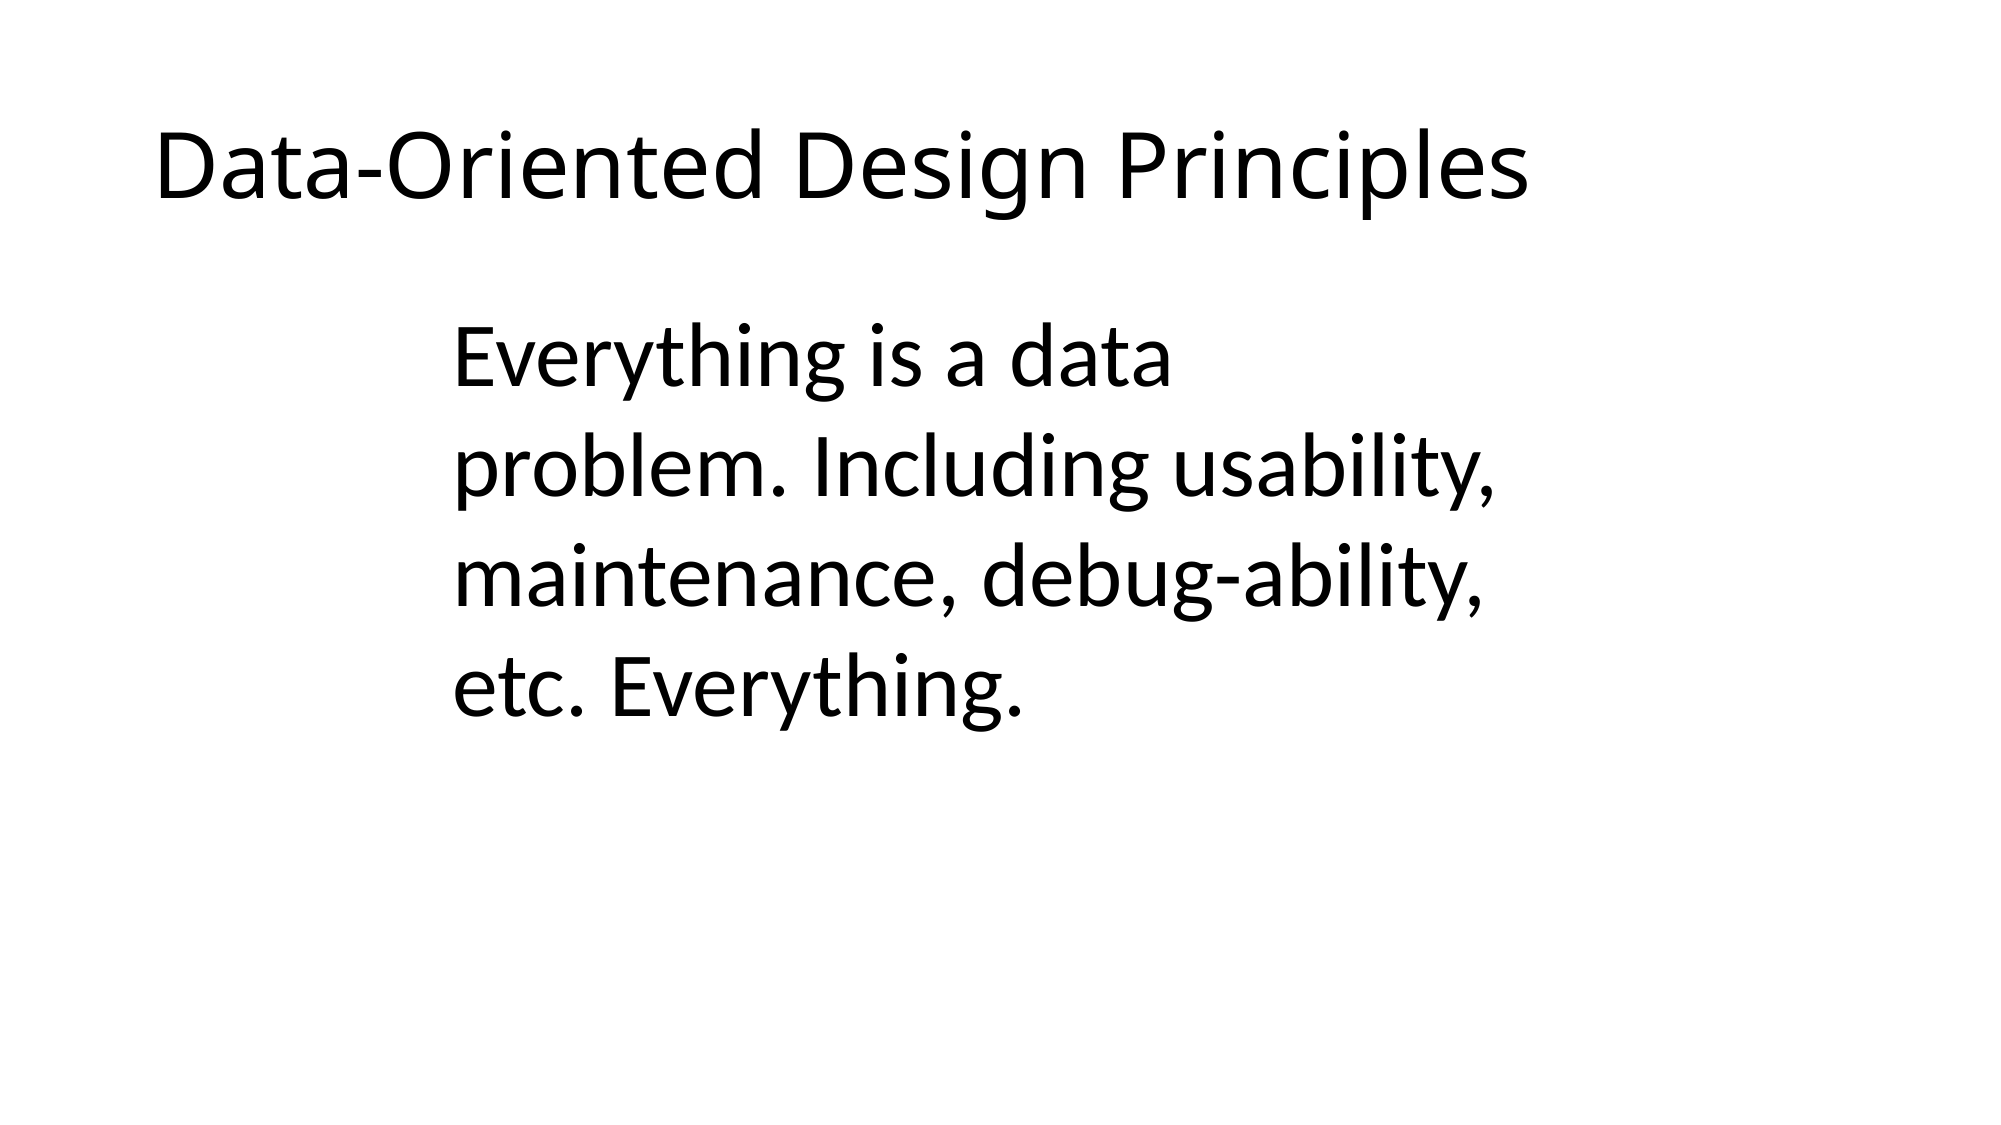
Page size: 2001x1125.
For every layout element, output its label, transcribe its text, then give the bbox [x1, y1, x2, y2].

title Data-Oriented Design Principles [137, 59, 1863, 278]
text_box Everything is a data problem. Including usability, maintenance, debug-ability, etc. Everything. [437, 287, 1538, 742]
